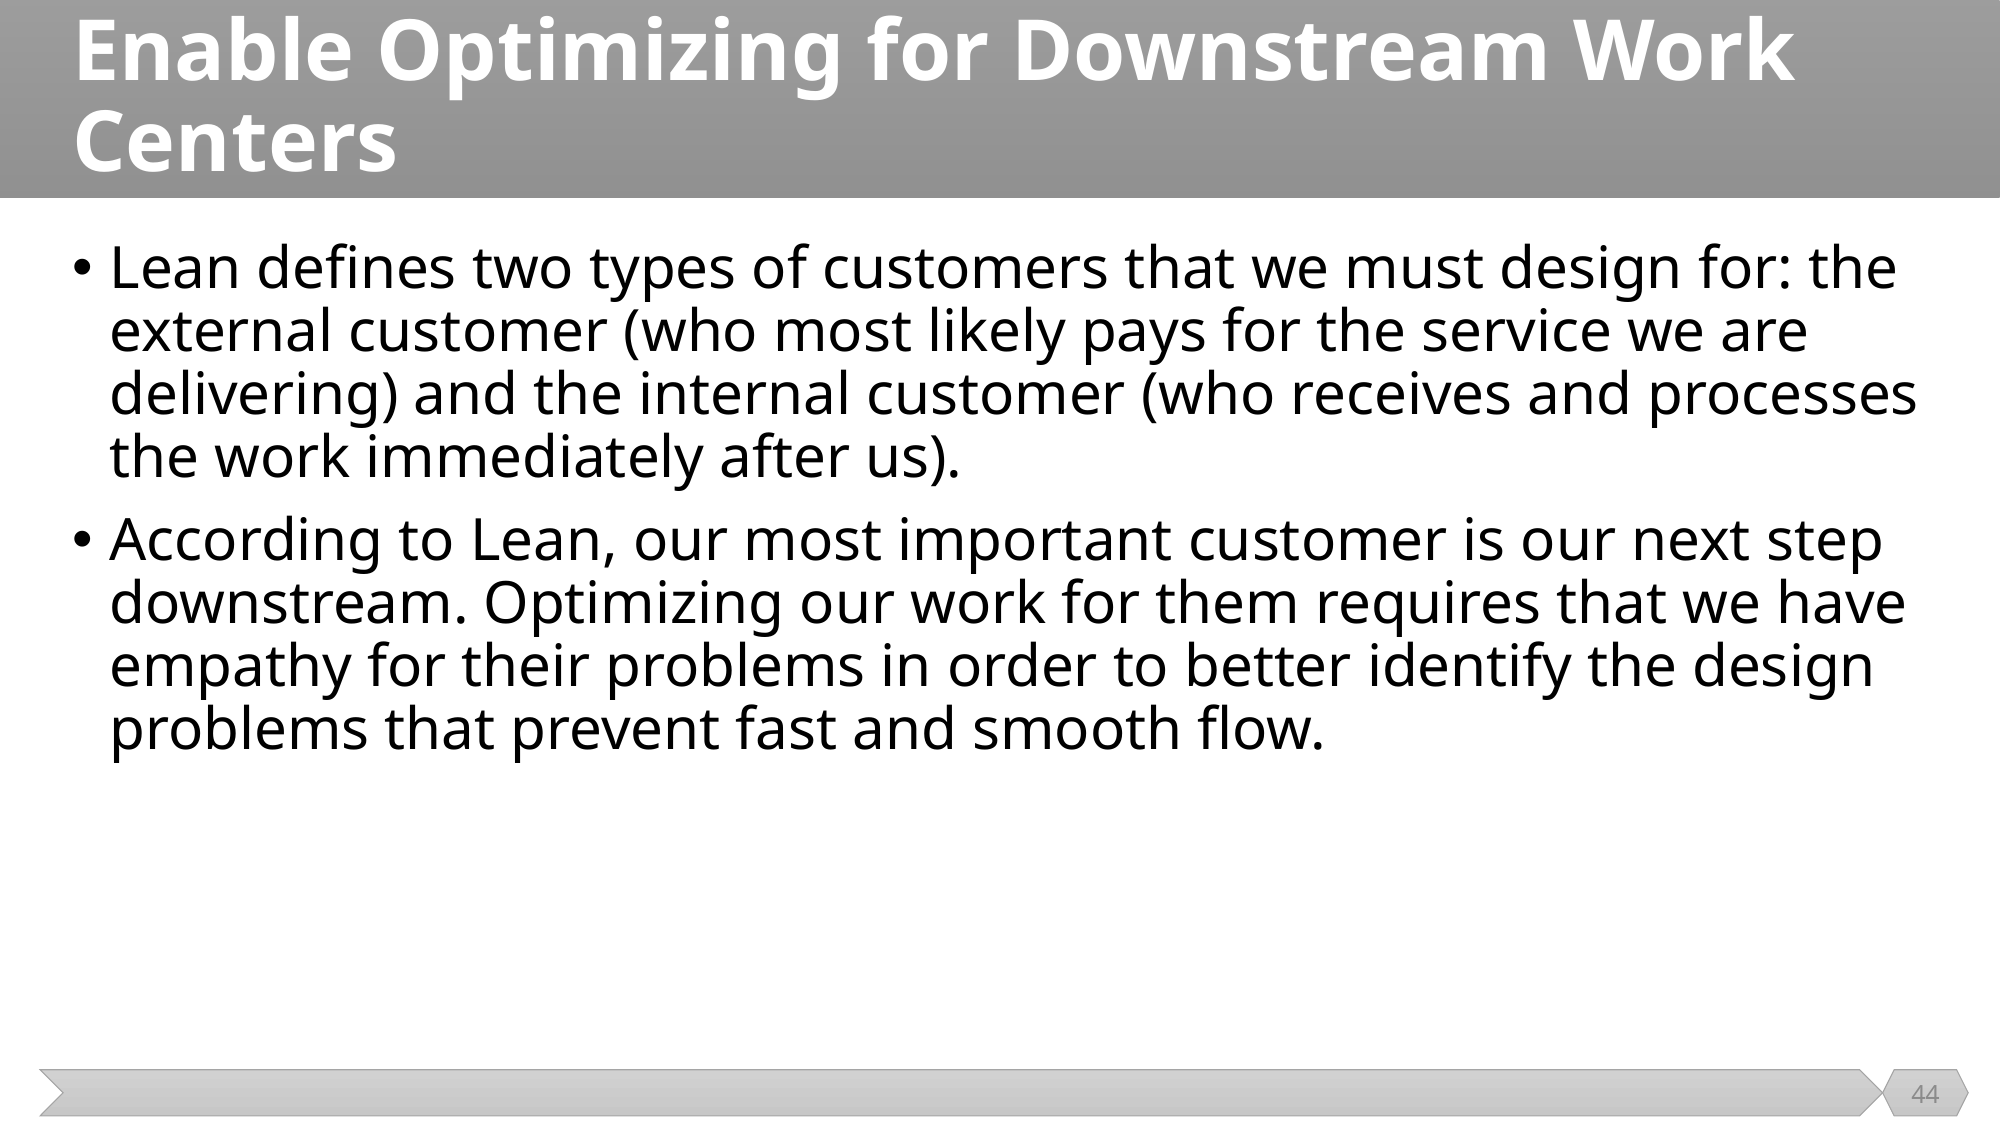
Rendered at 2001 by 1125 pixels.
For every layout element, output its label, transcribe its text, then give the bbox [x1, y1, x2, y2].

list Lean defines two types of customers that we must design for: the external customer (who most likely pays for the service we are delivering) and the internal customer (who receives and processes the work immediately after us). According to Lean, our most important customer is our next step downstream. Optimizing our work for them requires that we have empathy for their problems in order to better identify the design problems that prevent fast and smooth flow. [56, 230, 1969, 1010]
slide_number 44 [1882, 1065, 1969, 1125]
title Enable Optimizing for Downstream Work Centers [56, 0, 1969, 199]
